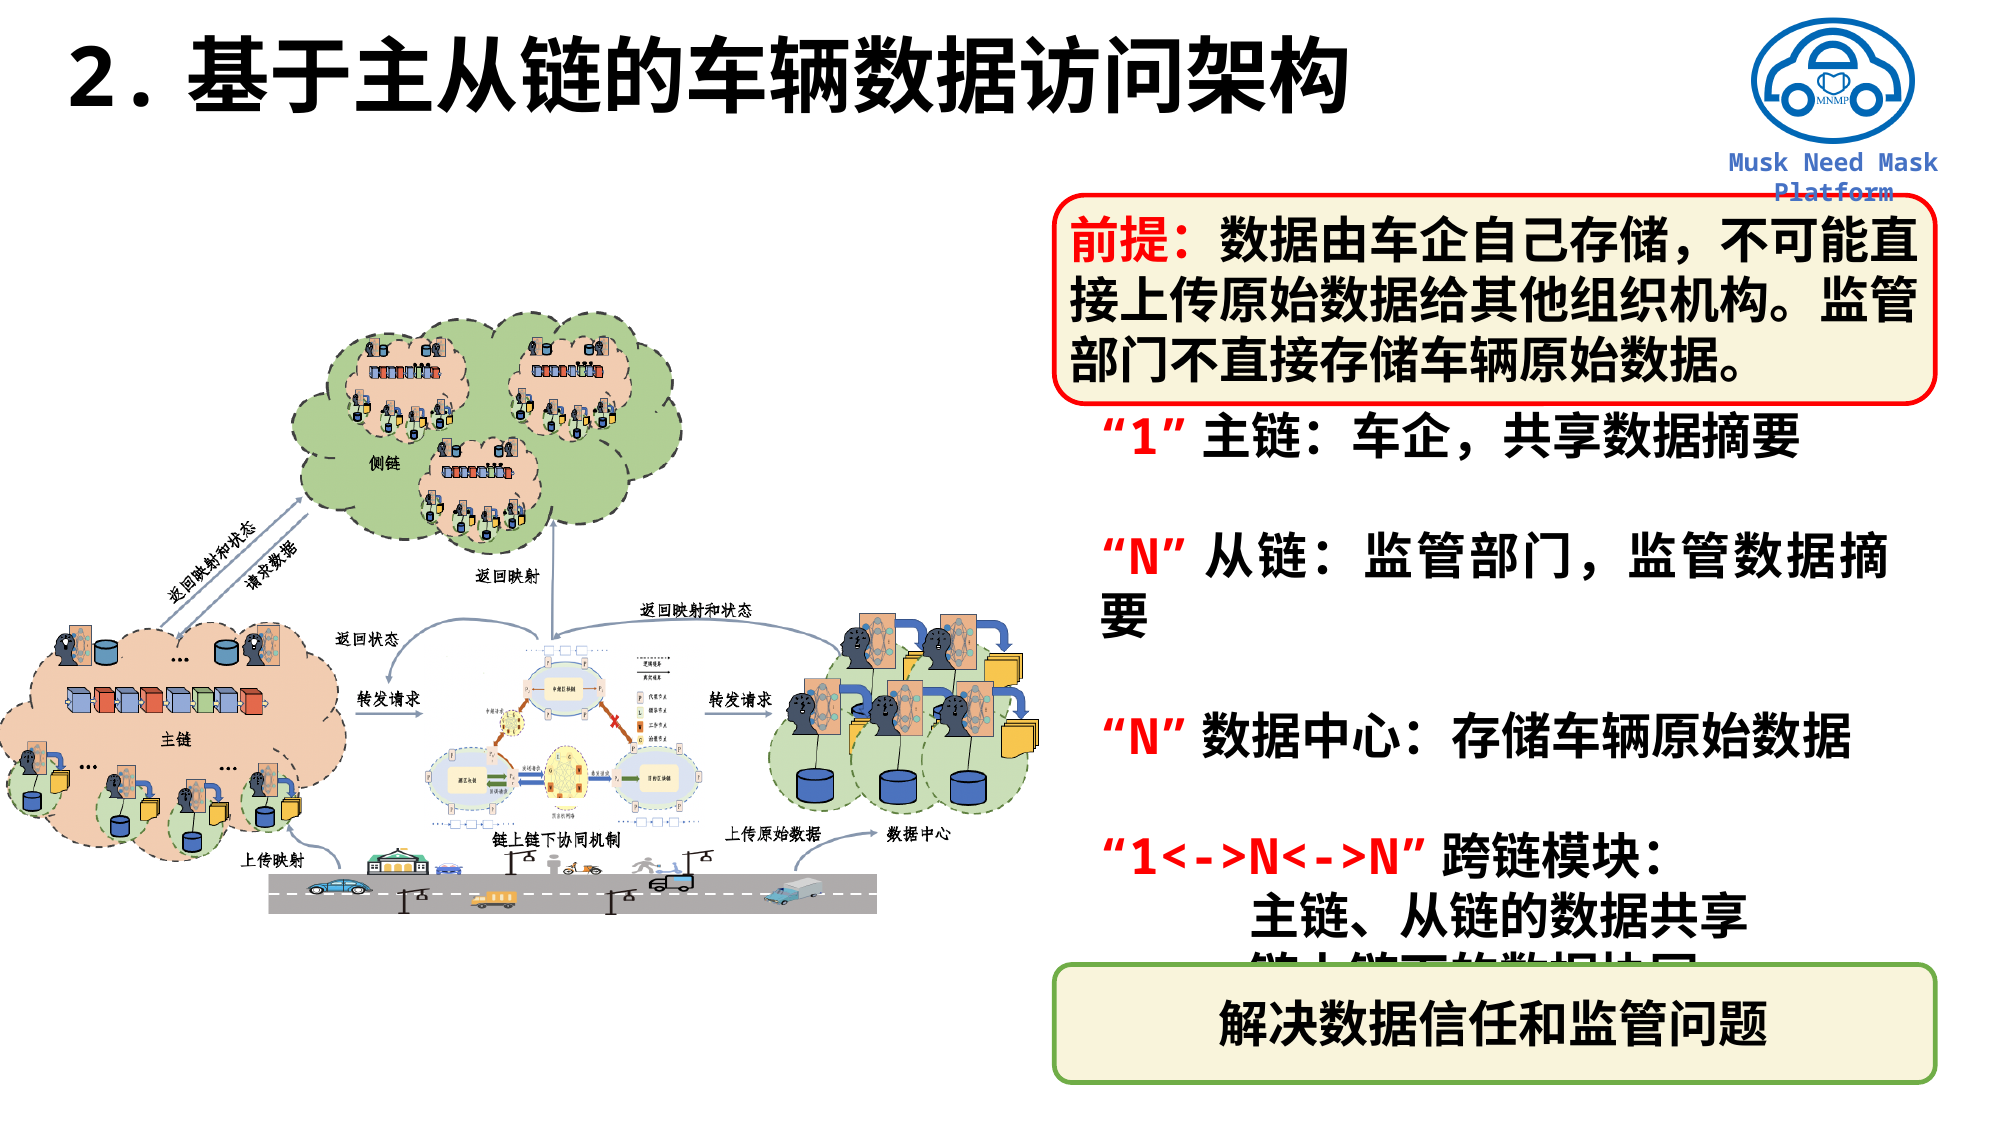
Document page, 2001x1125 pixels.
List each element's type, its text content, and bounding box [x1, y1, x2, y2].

text_box “1”主链：车企，共享数据摘要 “N”从链：监管部门，监管数据摘要 “N”数据中心：存储车辆原始数据 “1<->N<->N”跨链模块： 主链、从链的数据共享 链上链下的数据协同 [1085, 406, 1905, 962]
text_box 2.基于主从链的车辆数据访问架构 [55, 38, 1475, 120]
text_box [1667, 13, 2000, 185]
picture [0, 310, 1040, 917]
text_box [1054, 964, 1936, 1083]
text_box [1054, 195, 1981, 404]
